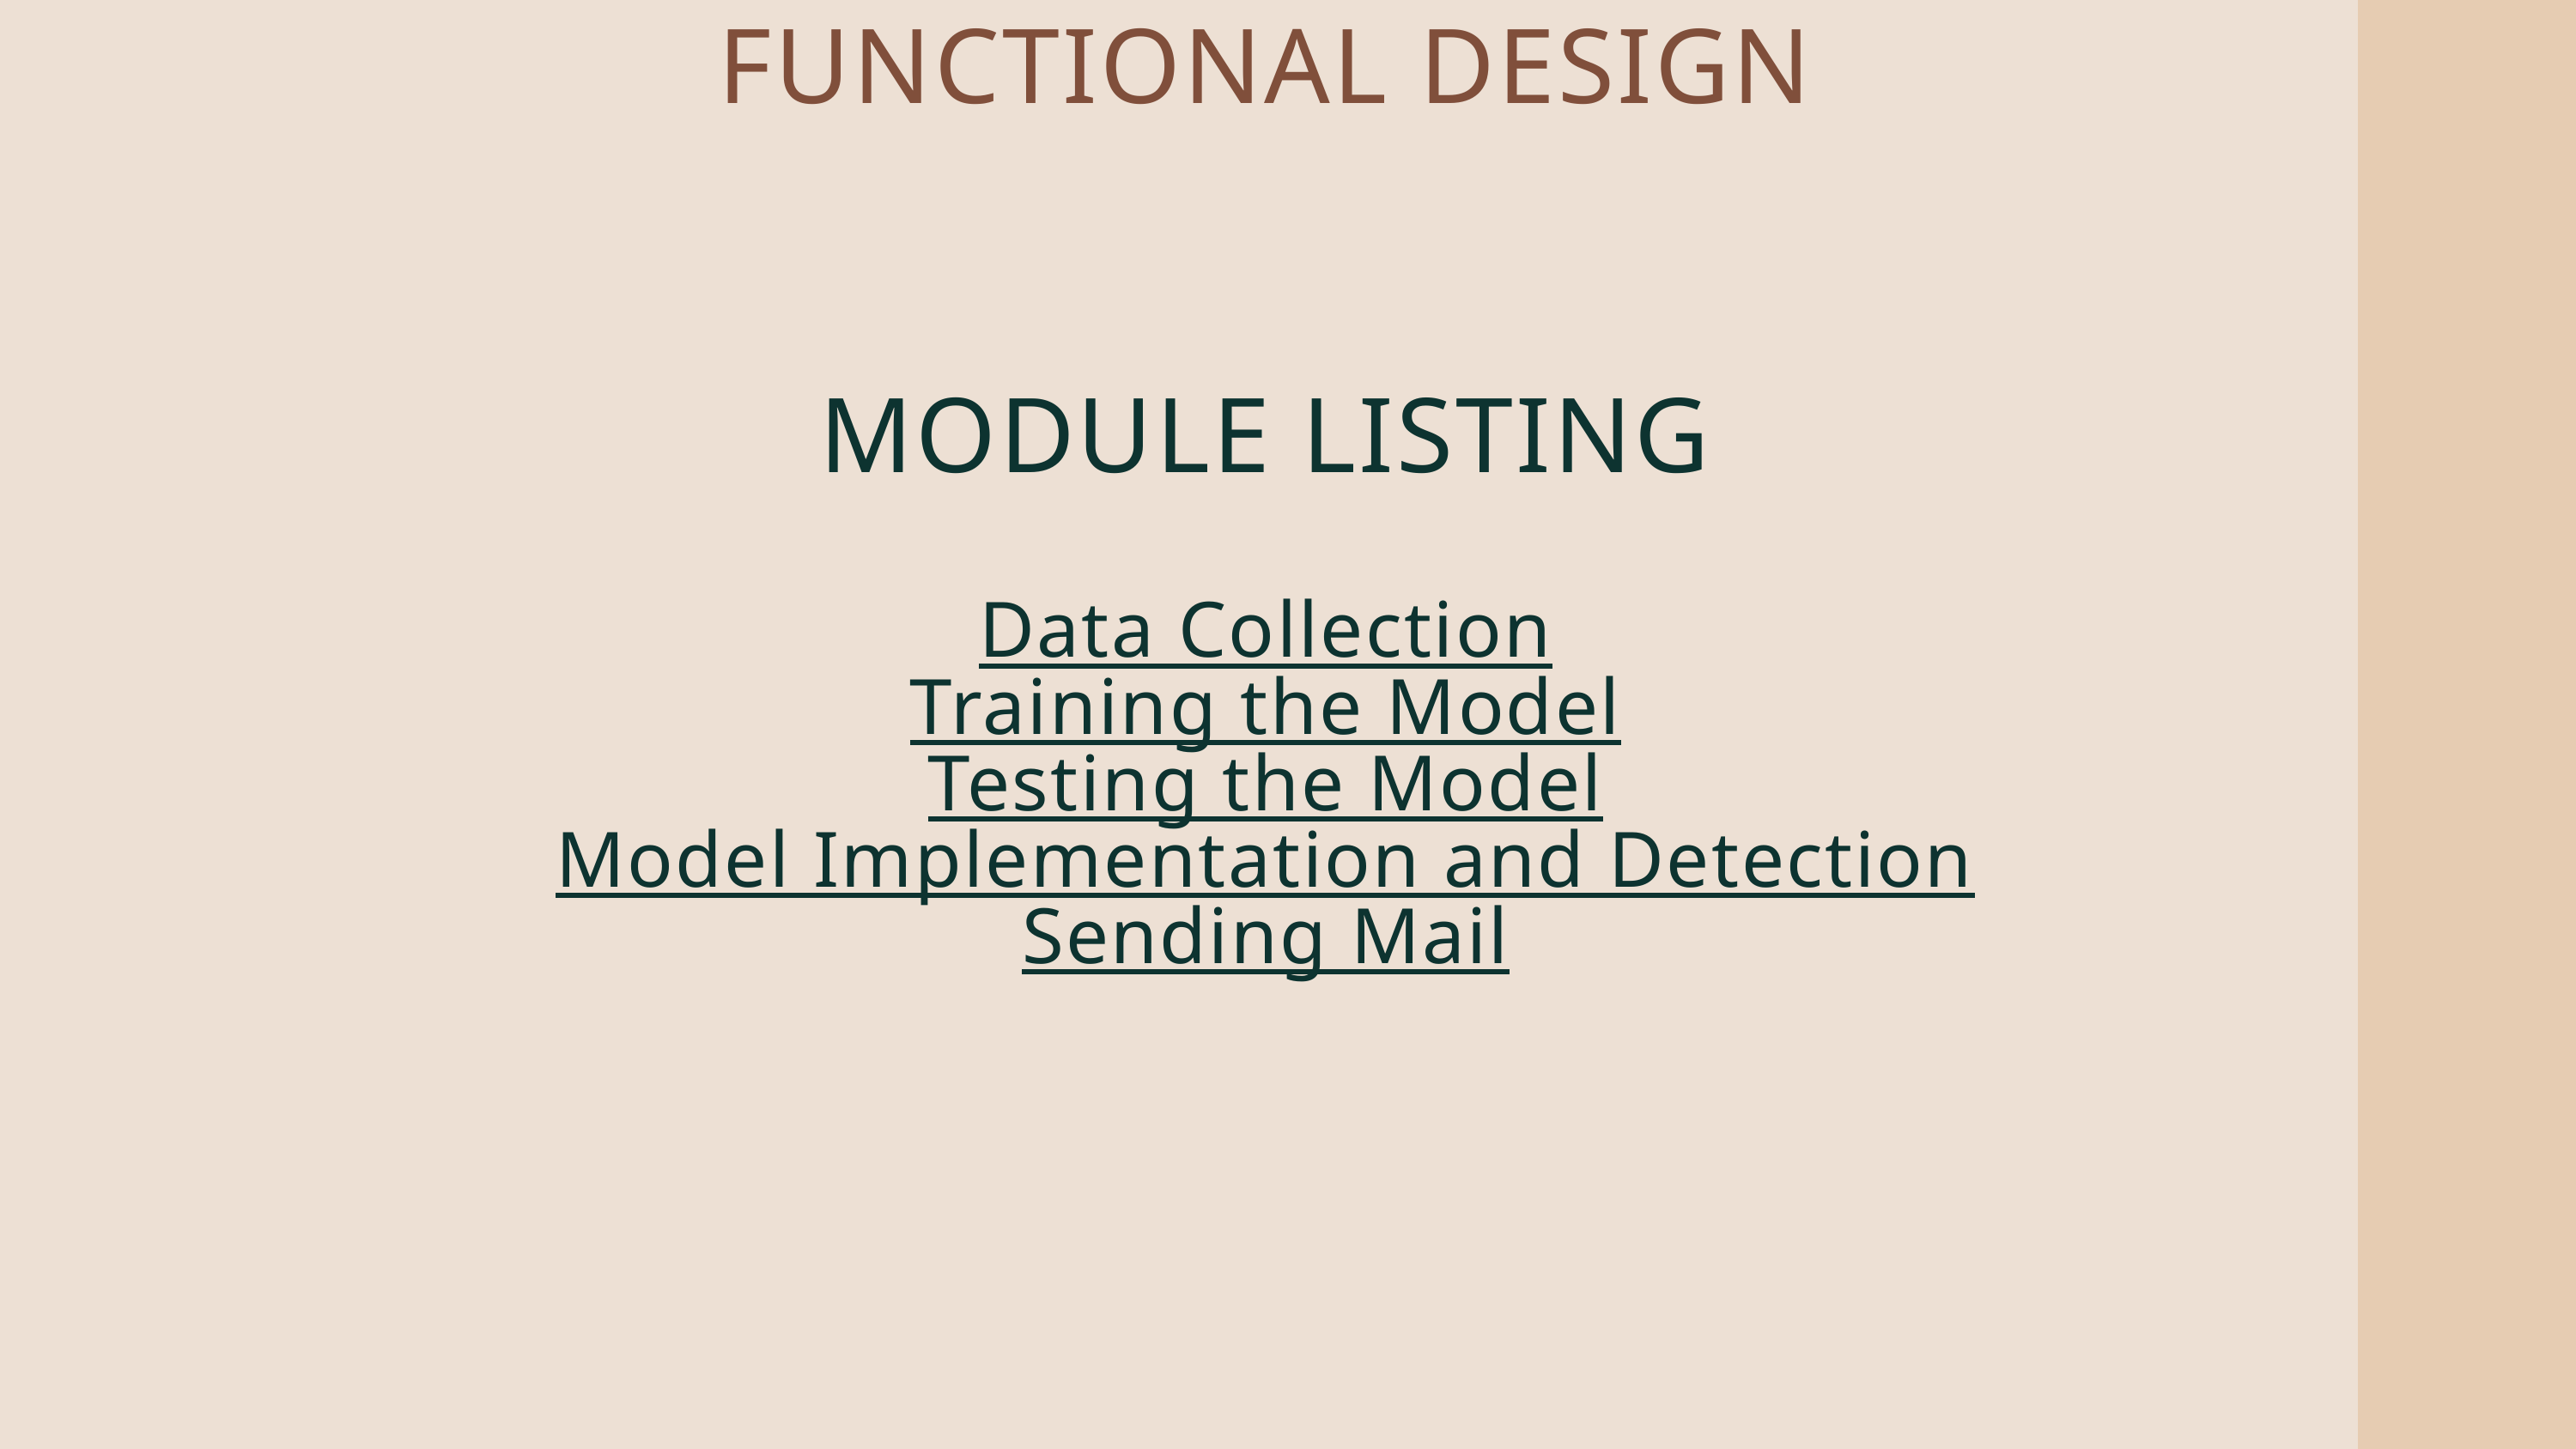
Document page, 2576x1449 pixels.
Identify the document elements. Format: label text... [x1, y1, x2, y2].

text_box FUNCTIONAL DESIGN [227, 21, 2305, 124]
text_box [2357, 0, 2576, 1449]
text_box MODULE LISTING Data Collection Training the Model Testing the Model Model Implementation and Detection Sending Mail [482, 389, 2050, 1185]
